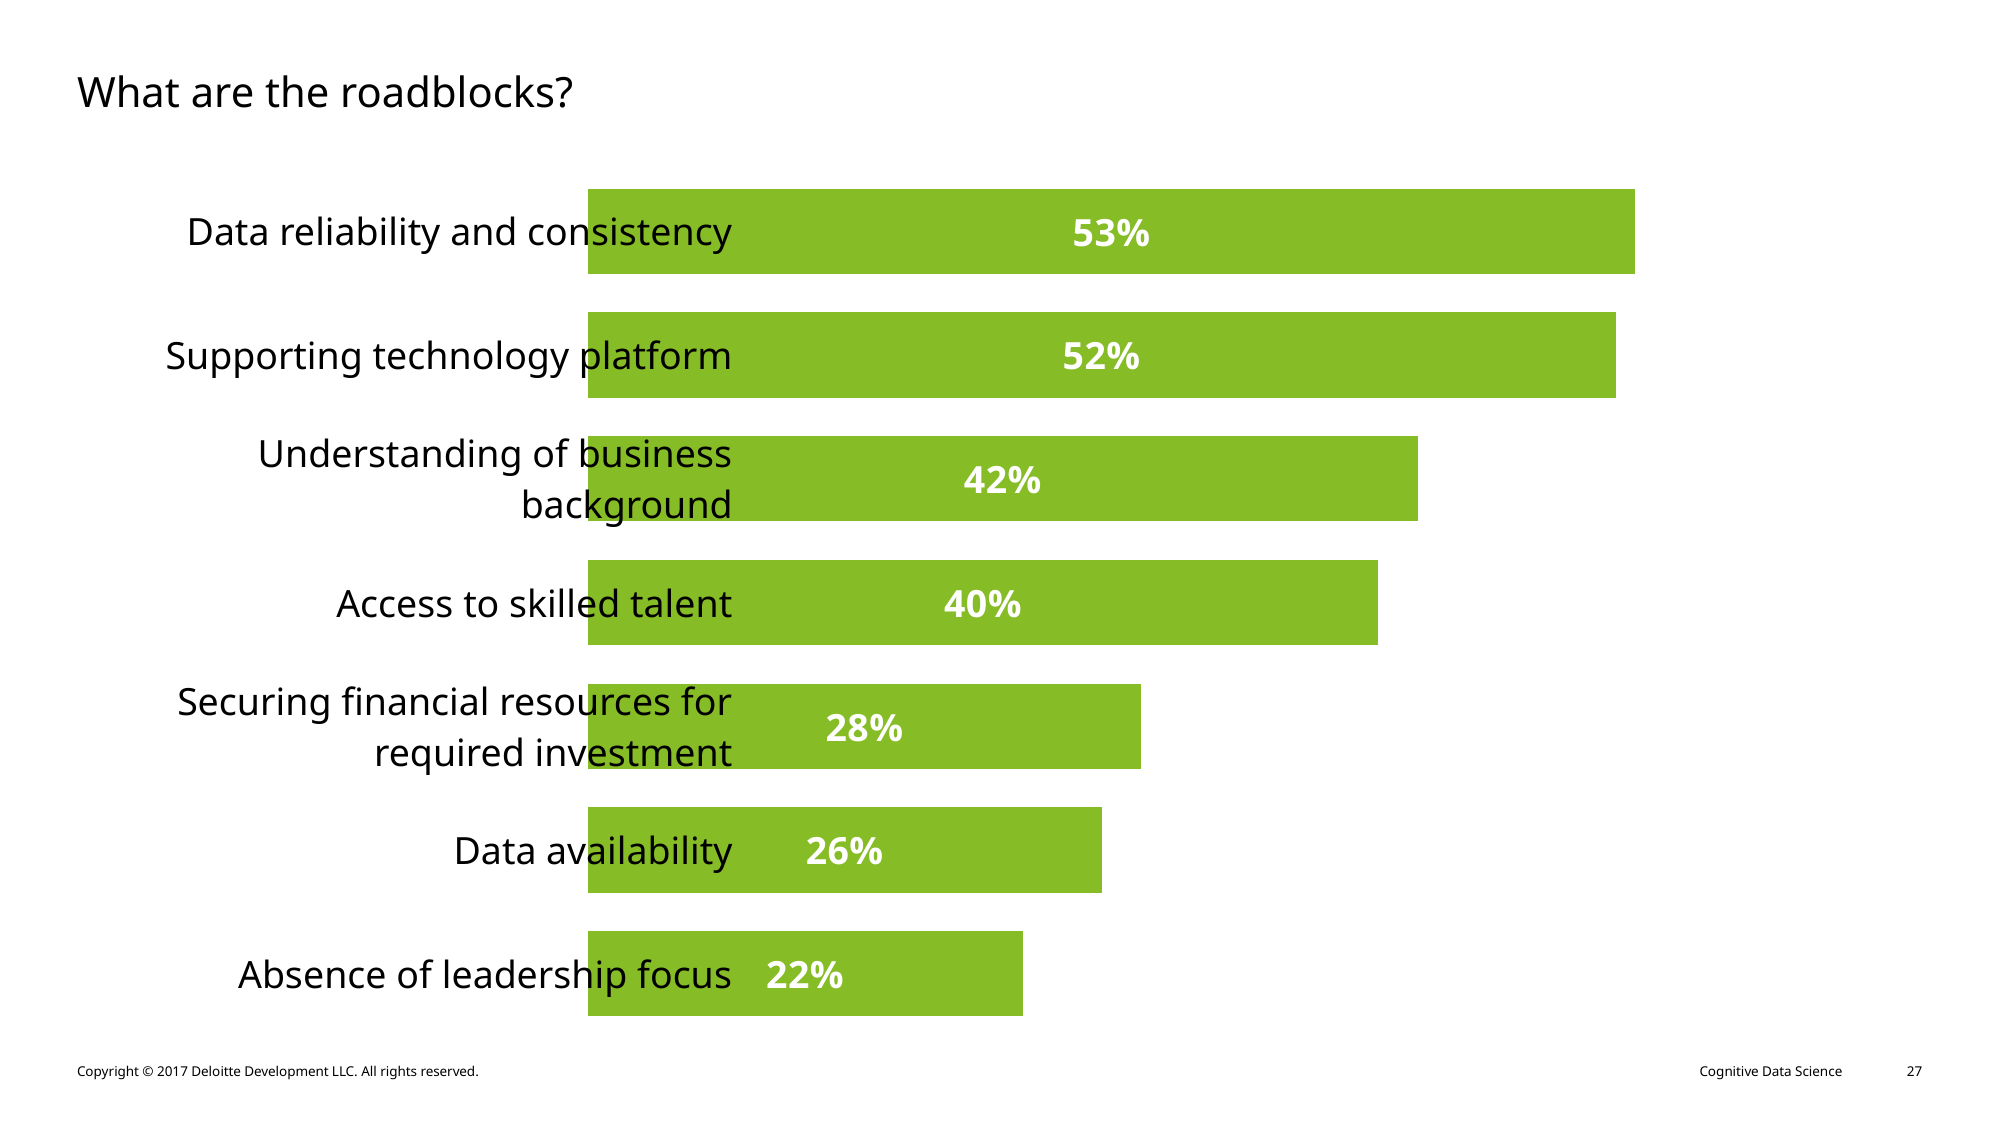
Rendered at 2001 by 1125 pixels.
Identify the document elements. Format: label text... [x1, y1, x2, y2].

table_cell Access to skilled talent [57, 541, 582, 664]
table_header Data reliability and consistency [57, 170, 584, 293]
table_cell Understanding of business background [57, 417, 582, 541]
table_cell Supporting technology platform [57, 293, 582, 417]
table_cell Securing financial resources for required investment [57, 664, 582, 788]
table_cell Data availability [57, 788, 582, 912]
title What are the roadblocks? [77, 66, 1923, 170]
chart [587, 169, 1972, 1036]
table_cell Absence of leadership focus [57, 912, 582, 1036]
